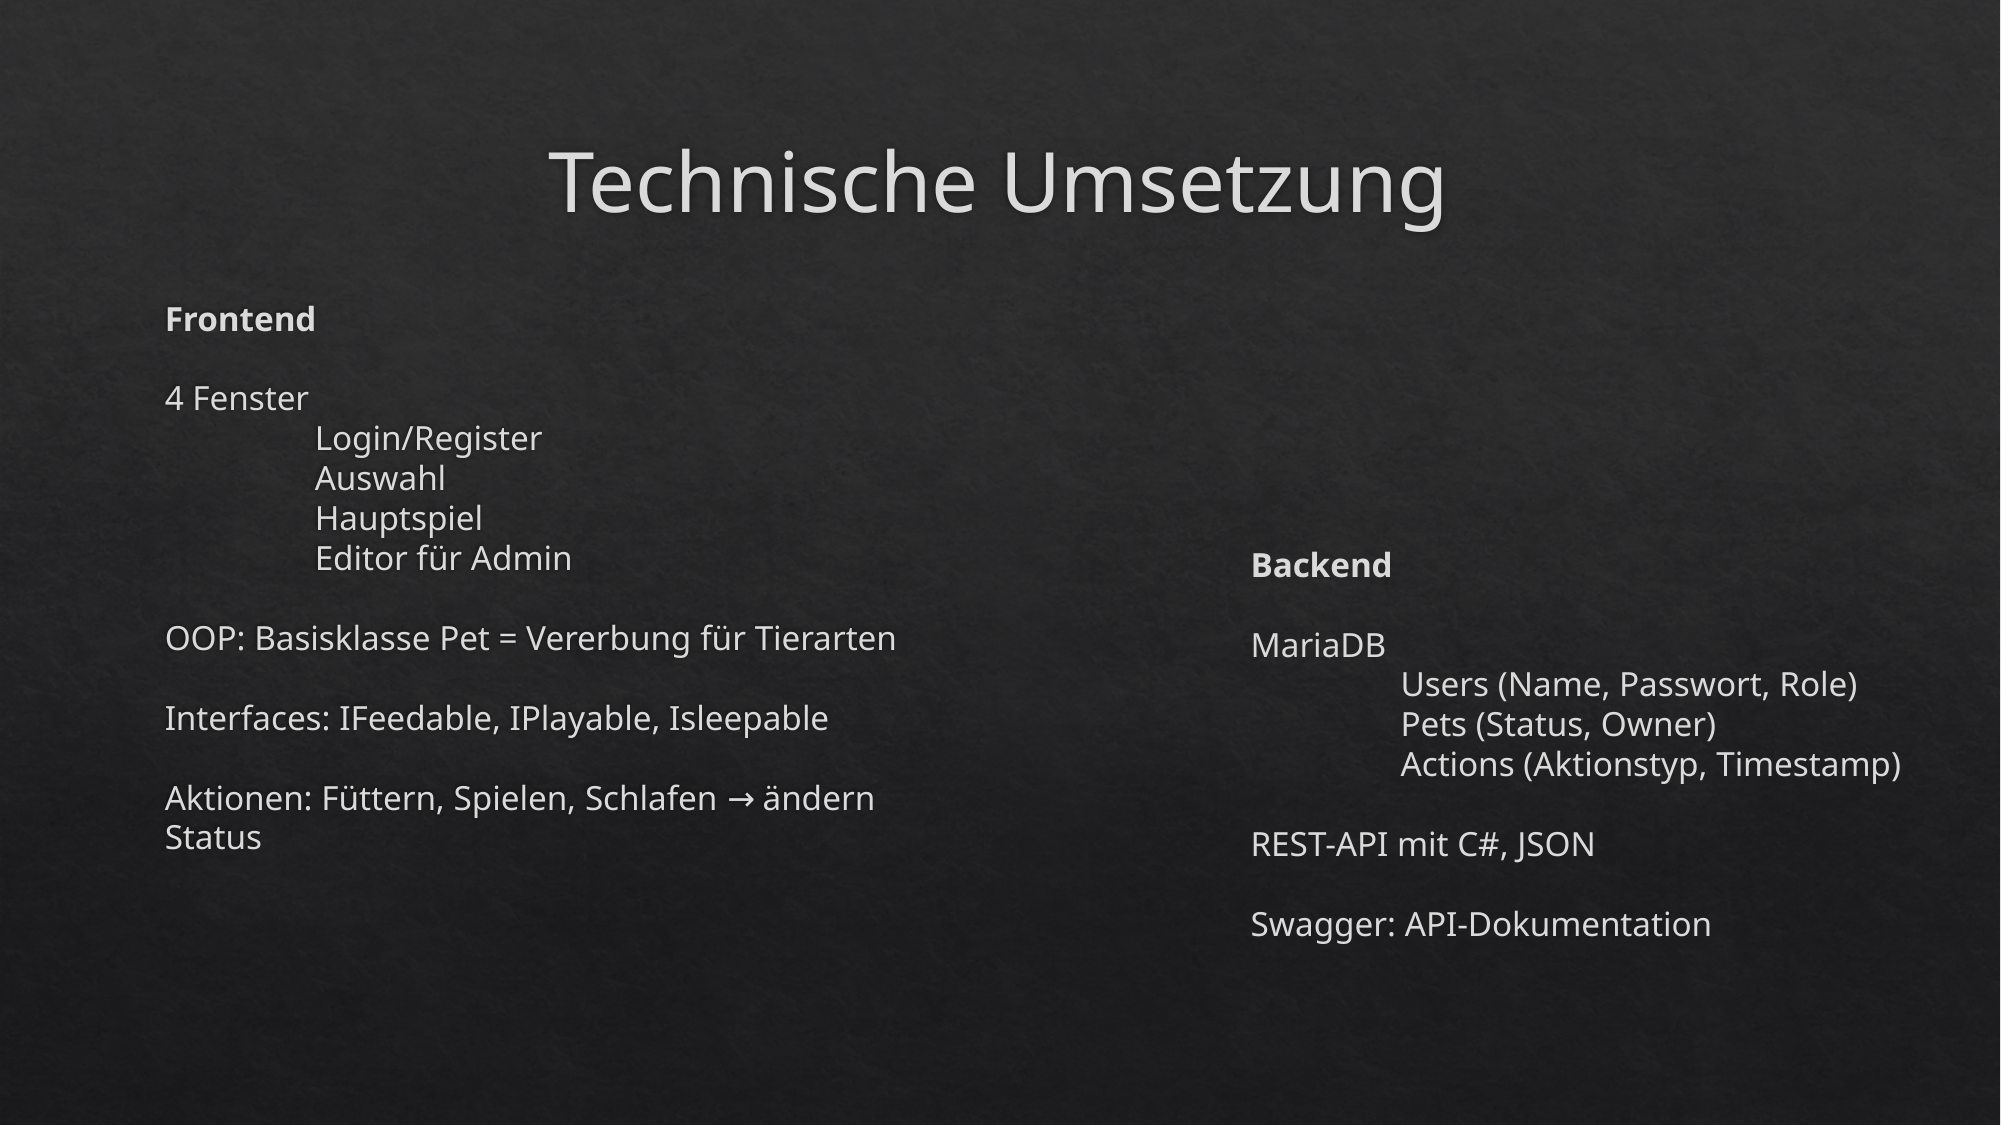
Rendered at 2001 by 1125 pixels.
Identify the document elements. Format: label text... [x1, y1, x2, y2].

text_box Backend MariaDB Users (Name, Passwort, Role) Pets (Status, Owner) Actions (Aktionstyp, Timestamp) REST-API mit C#, JSON Swagger: API-Dokumentation [1235, 536, 1981, 1041]
list Frontend 4 Fenster Login/Register Auswahl Hauptspiel Editor für Admin OOP: Basisklasse Pet = Vererbung für Tierarten Interfaces: IFeedable, IPlayable, Isleepable Aktionen: Füttern, Spielen, Schlafen → ändern Status [149, 270, 975, 924]
title Technische Umsetzung [149, 99, 1849, 260]
